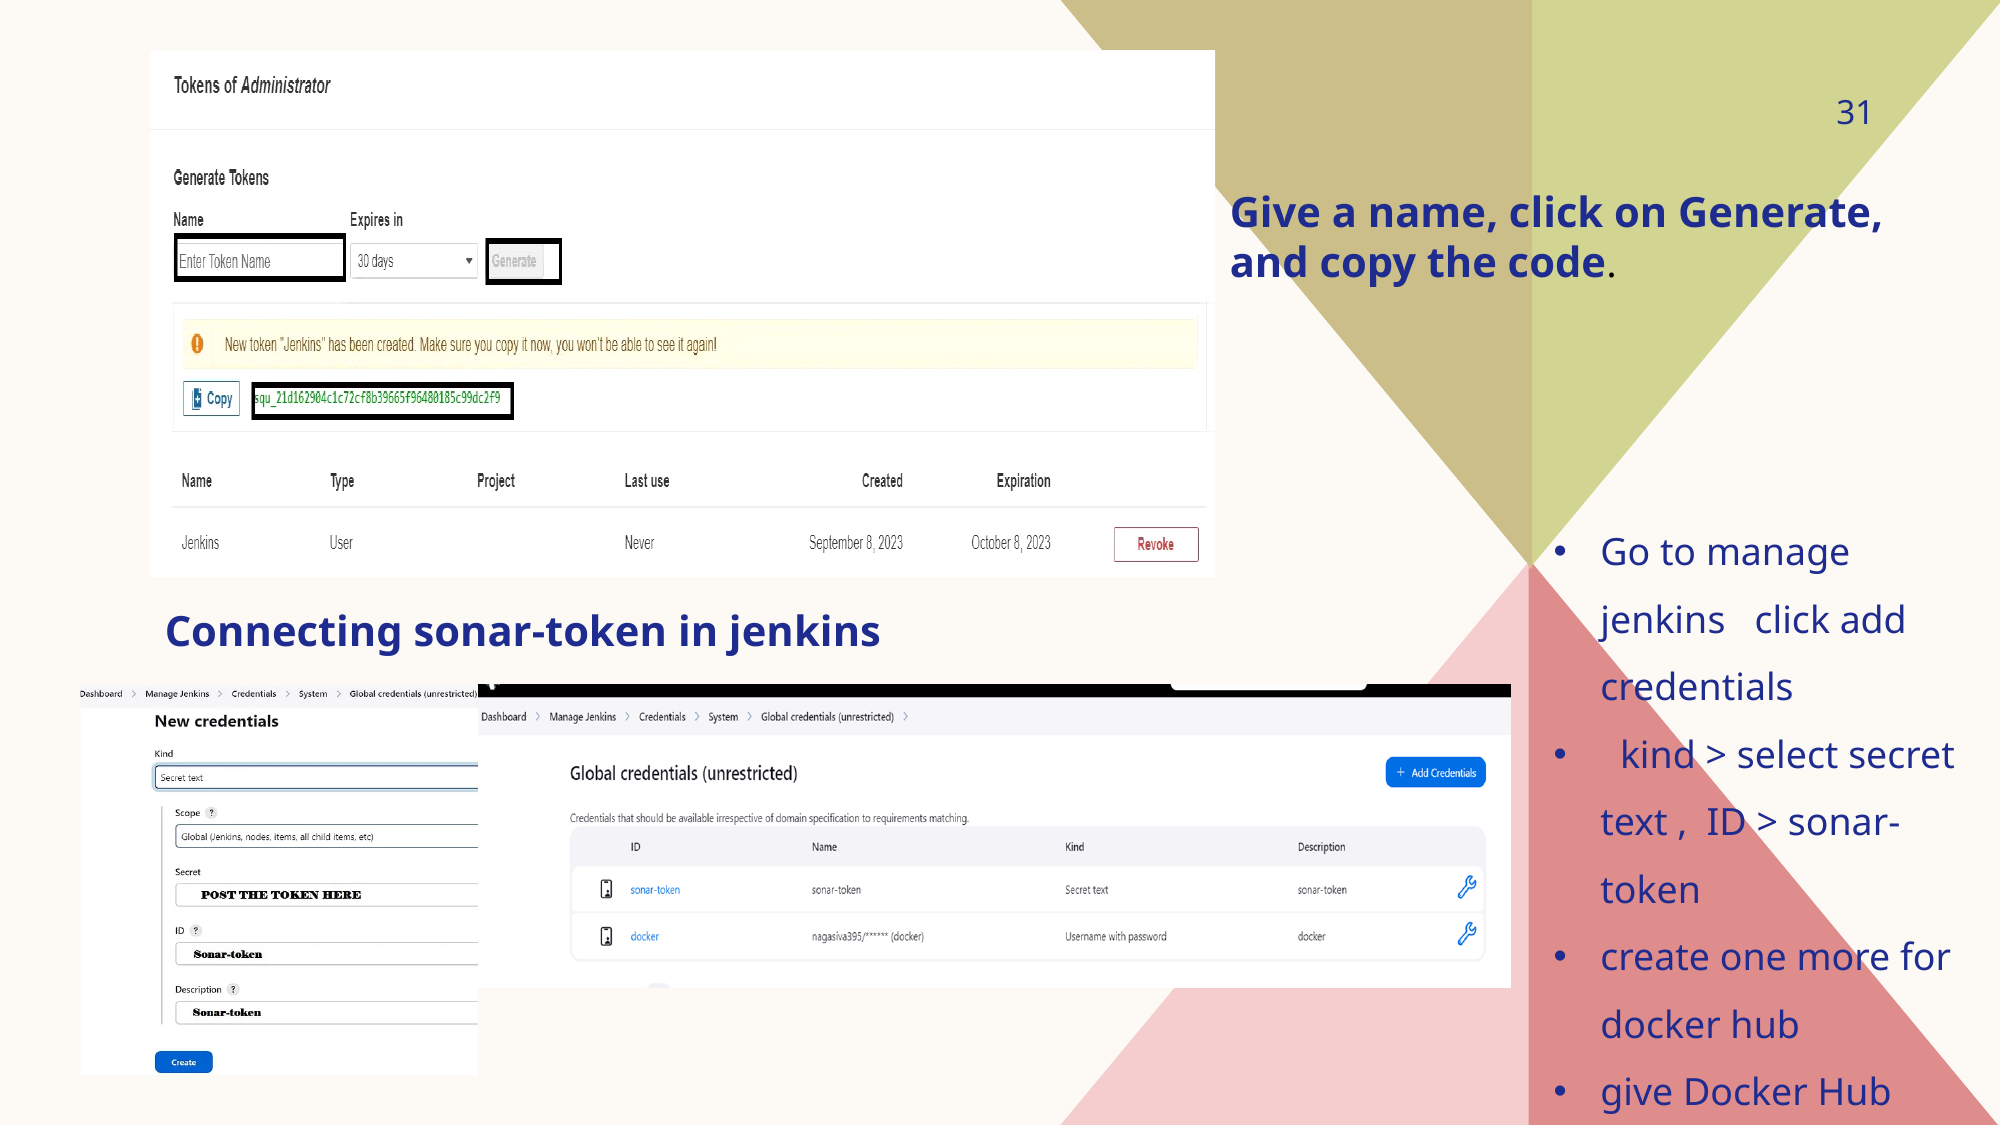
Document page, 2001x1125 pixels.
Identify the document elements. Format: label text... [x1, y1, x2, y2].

picture [80, 684, 1511, 1075]
text_box Connecting sonar-token in jenkins [149, 597, 1152, 663]
slide_number 31 [1699, 75, 1875, 153]
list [149, 49, 1216, 577]
text_box Give a name, click on Generate, and copy the code. [1216, 178, 1908, 293]
text_box Go to manage jenkins click add credentials kind > select secret text , ID > sonar-token create one more for docker hub give Docker Hub >username & password [1538, 453, 2000, 1125]
